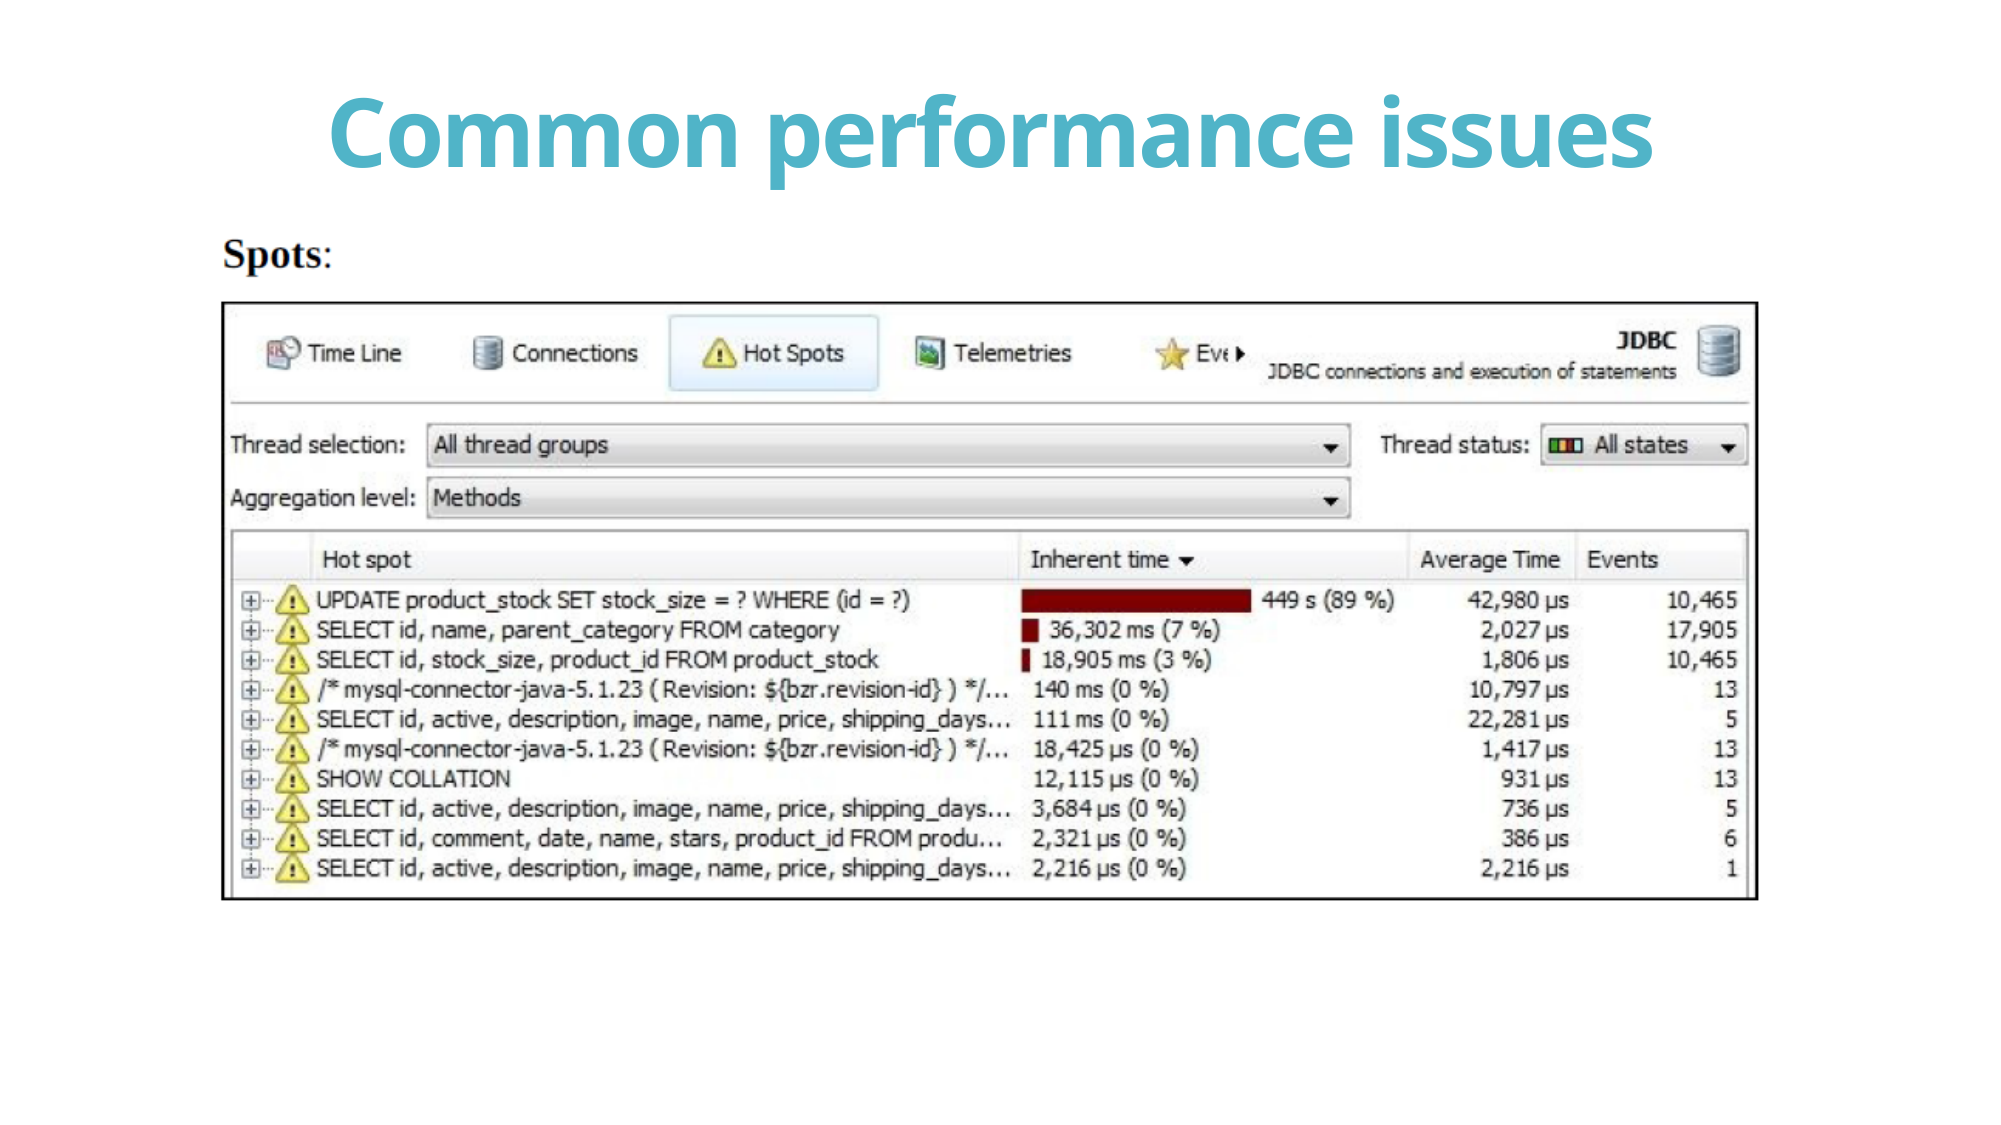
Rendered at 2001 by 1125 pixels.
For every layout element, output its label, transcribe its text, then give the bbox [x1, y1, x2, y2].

picture [172, 206, 1869, 945]
title Common performance issues [107, 81, 1875, 195]
